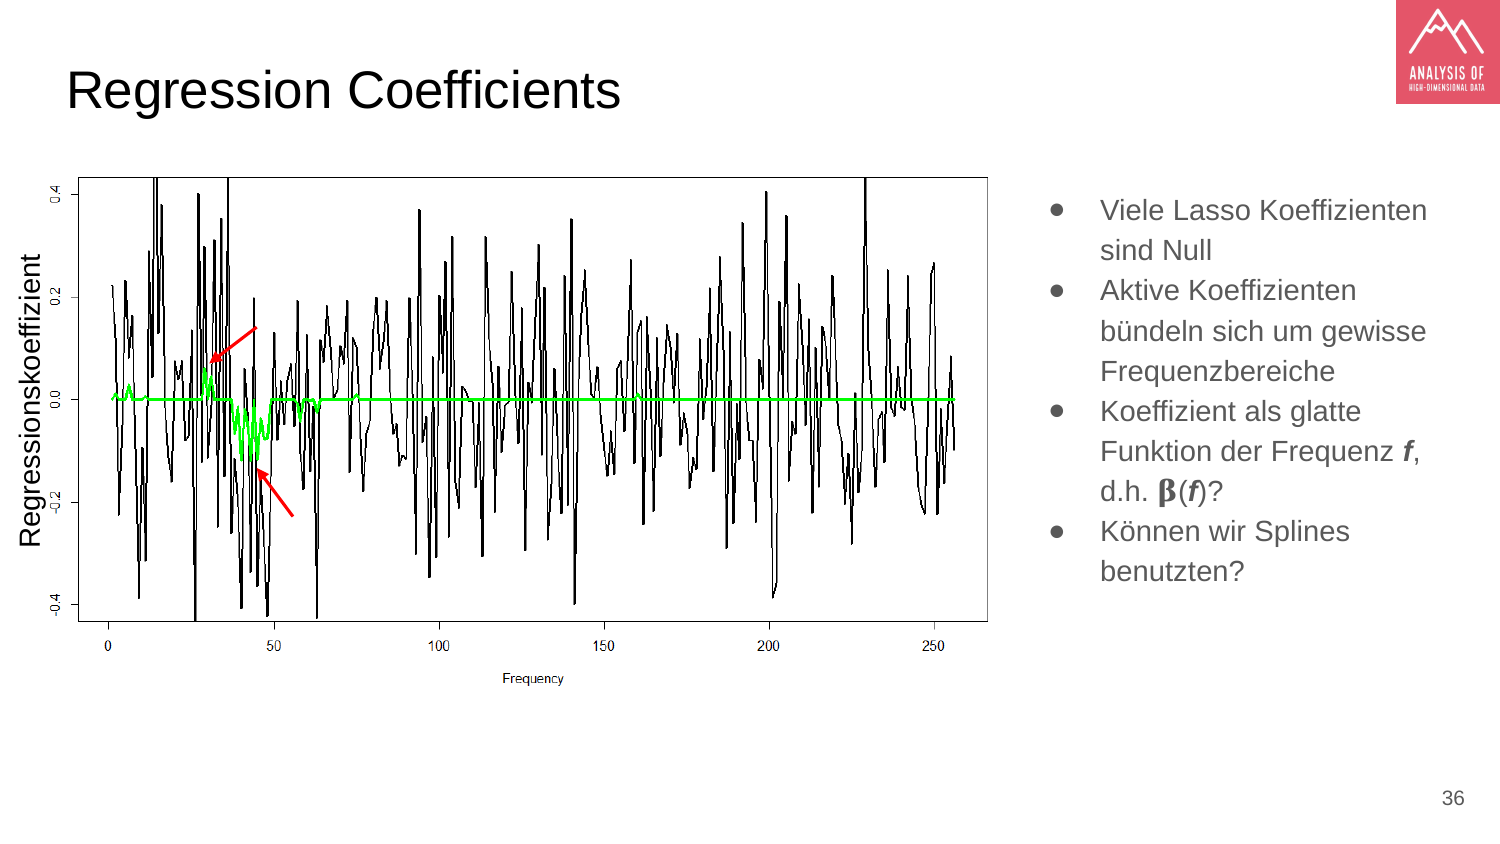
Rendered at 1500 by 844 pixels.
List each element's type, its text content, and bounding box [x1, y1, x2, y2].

text_box Regressionskoeffizient [0, 185, 39, 564]
picture [44, 170, 1003, 688]
slide_number ‹#› [1389, 764, 1480, 830]
title Regression Coefficients [51, 40, 1449, 135]
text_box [208, 326, 257, 364]
text_box Viele Lasso Koeffizienten sind Null Aktive Koeffizienten bündeln sich um gewisse Frequenzbereiche Koeffizient als glatte Funktion der Frequenz f, d.h. 𝛃(f)? Können wir Splines benutzten? [1010, 171, 1469, 603]
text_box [256, 467, 294, 517]
picture [1396, 0, 1500, 104]
